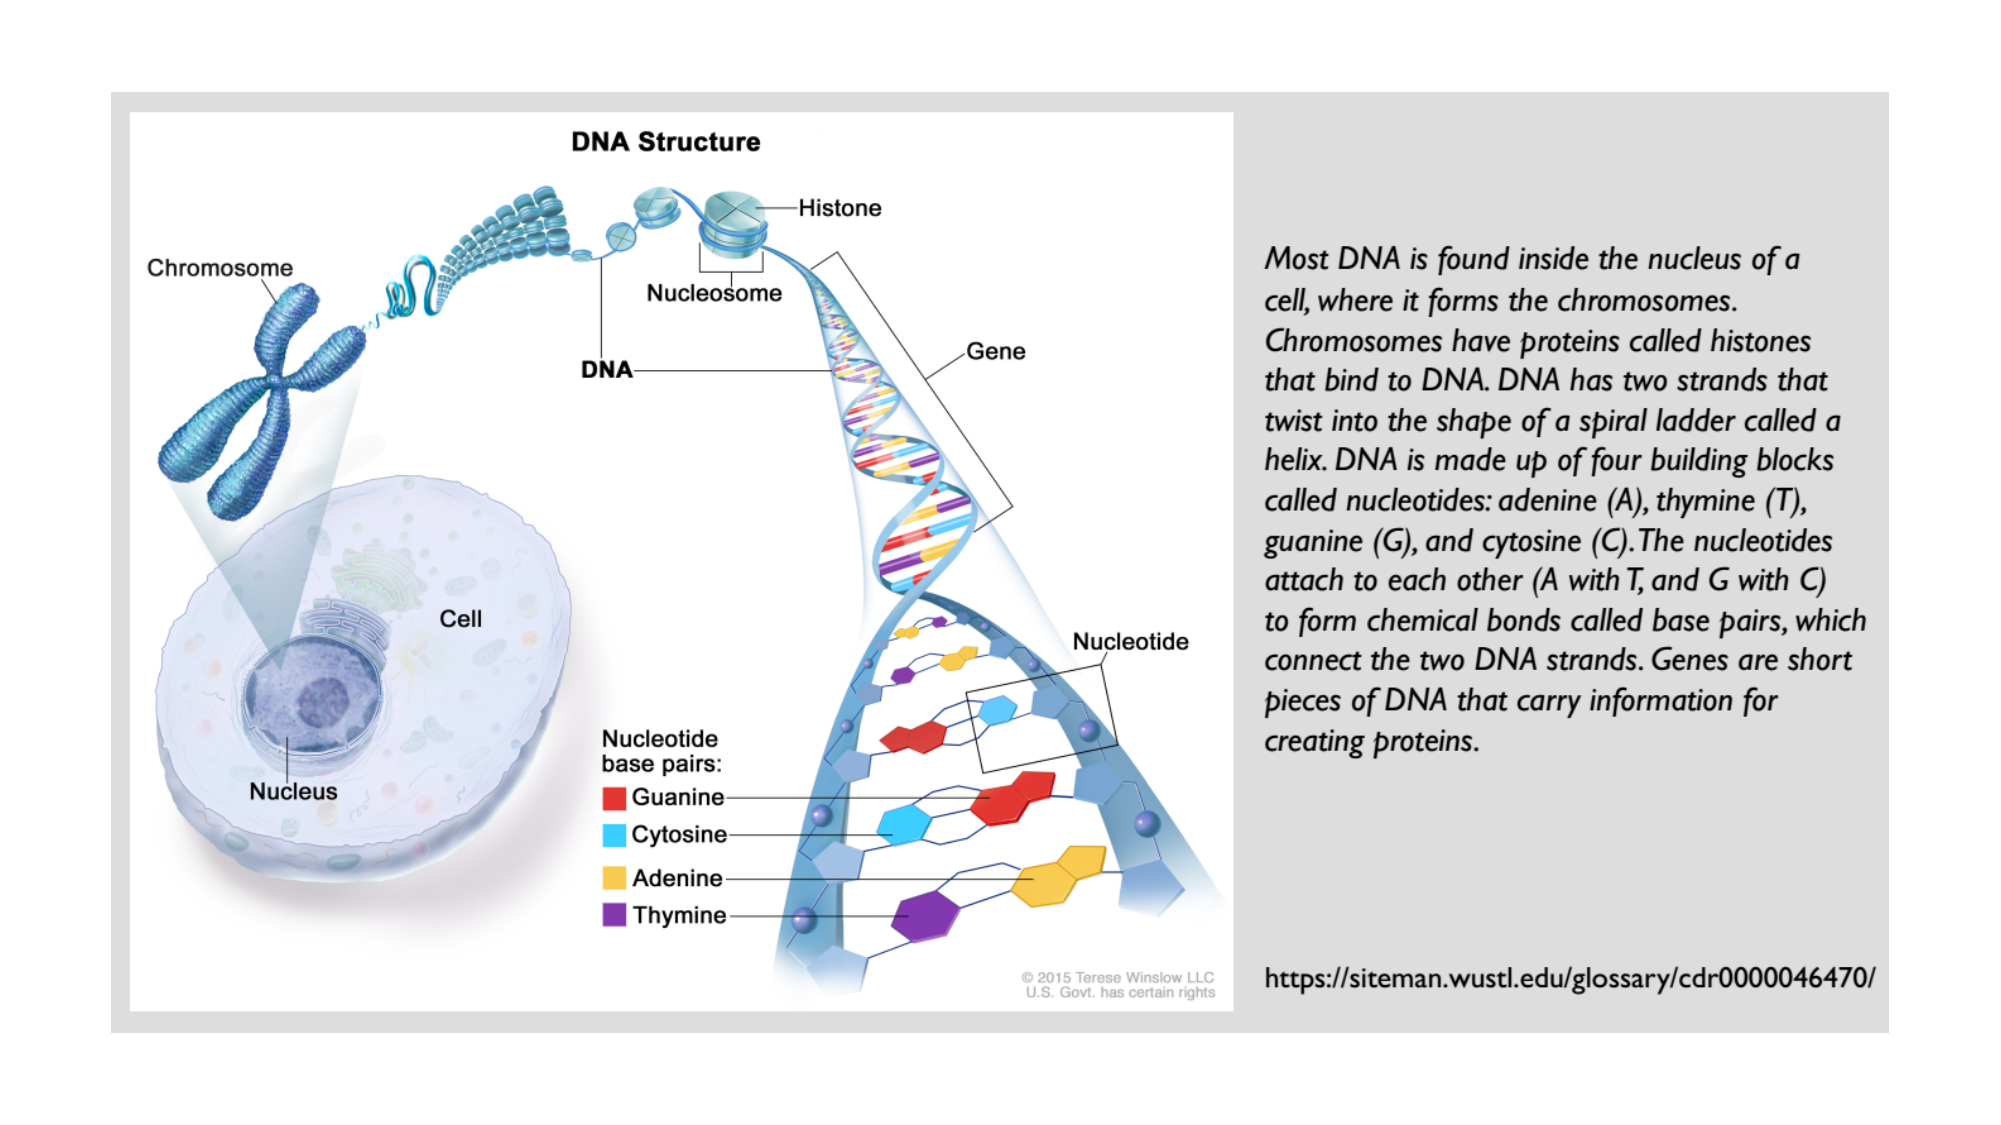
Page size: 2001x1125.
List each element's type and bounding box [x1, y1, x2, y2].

picture [110, 92, 1889, 1033]
